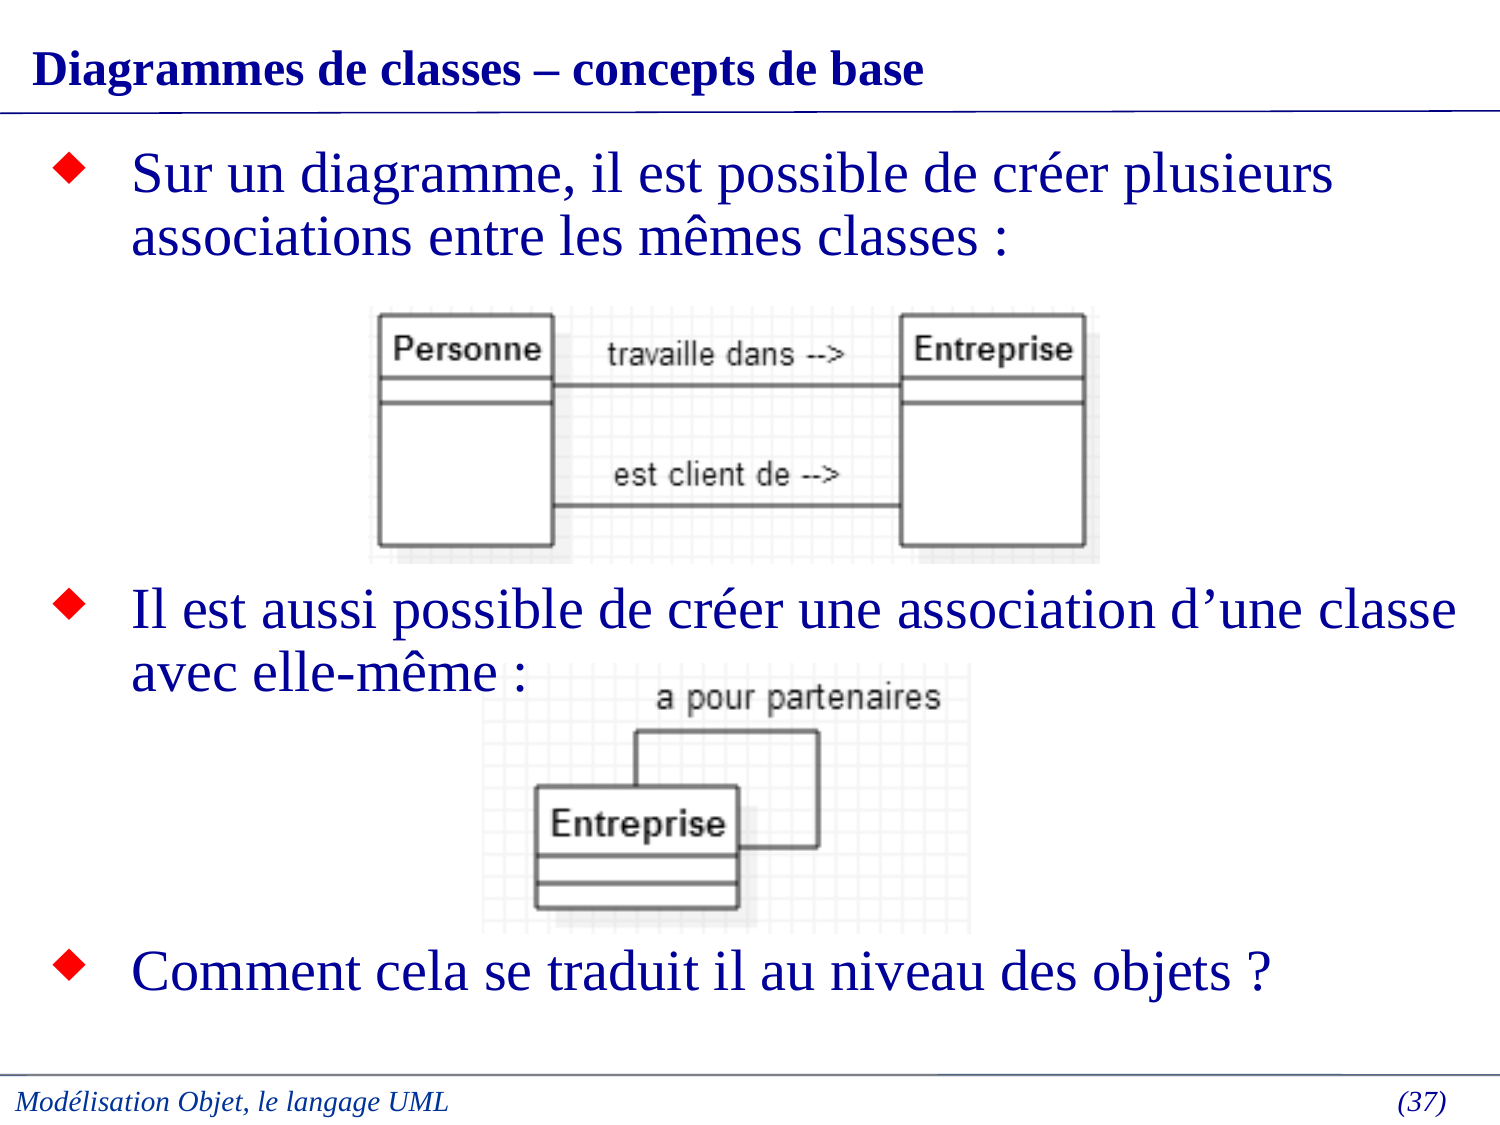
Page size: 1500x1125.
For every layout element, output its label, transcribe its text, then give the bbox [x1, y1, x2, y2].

list Sur un diagramme, il est possible de créer plusieurs associations entre les mêmes classes : Il est aussi possible de créer une association d’une classe avec elle-même : Comment cela se traduit il au niveau des objets ? [37, 134, 1477, 1011]
title Diagrammes de classes – concepts de base [17, 27, 1481, 104]
footer Modélisation Objet, le langage UML [0, 1074, 850, 1120]
picture [481, 662, 972, 934]
picture [368, 305, 1100, 564]
slide_number (37) [949, 1074, 1462, 1118]
